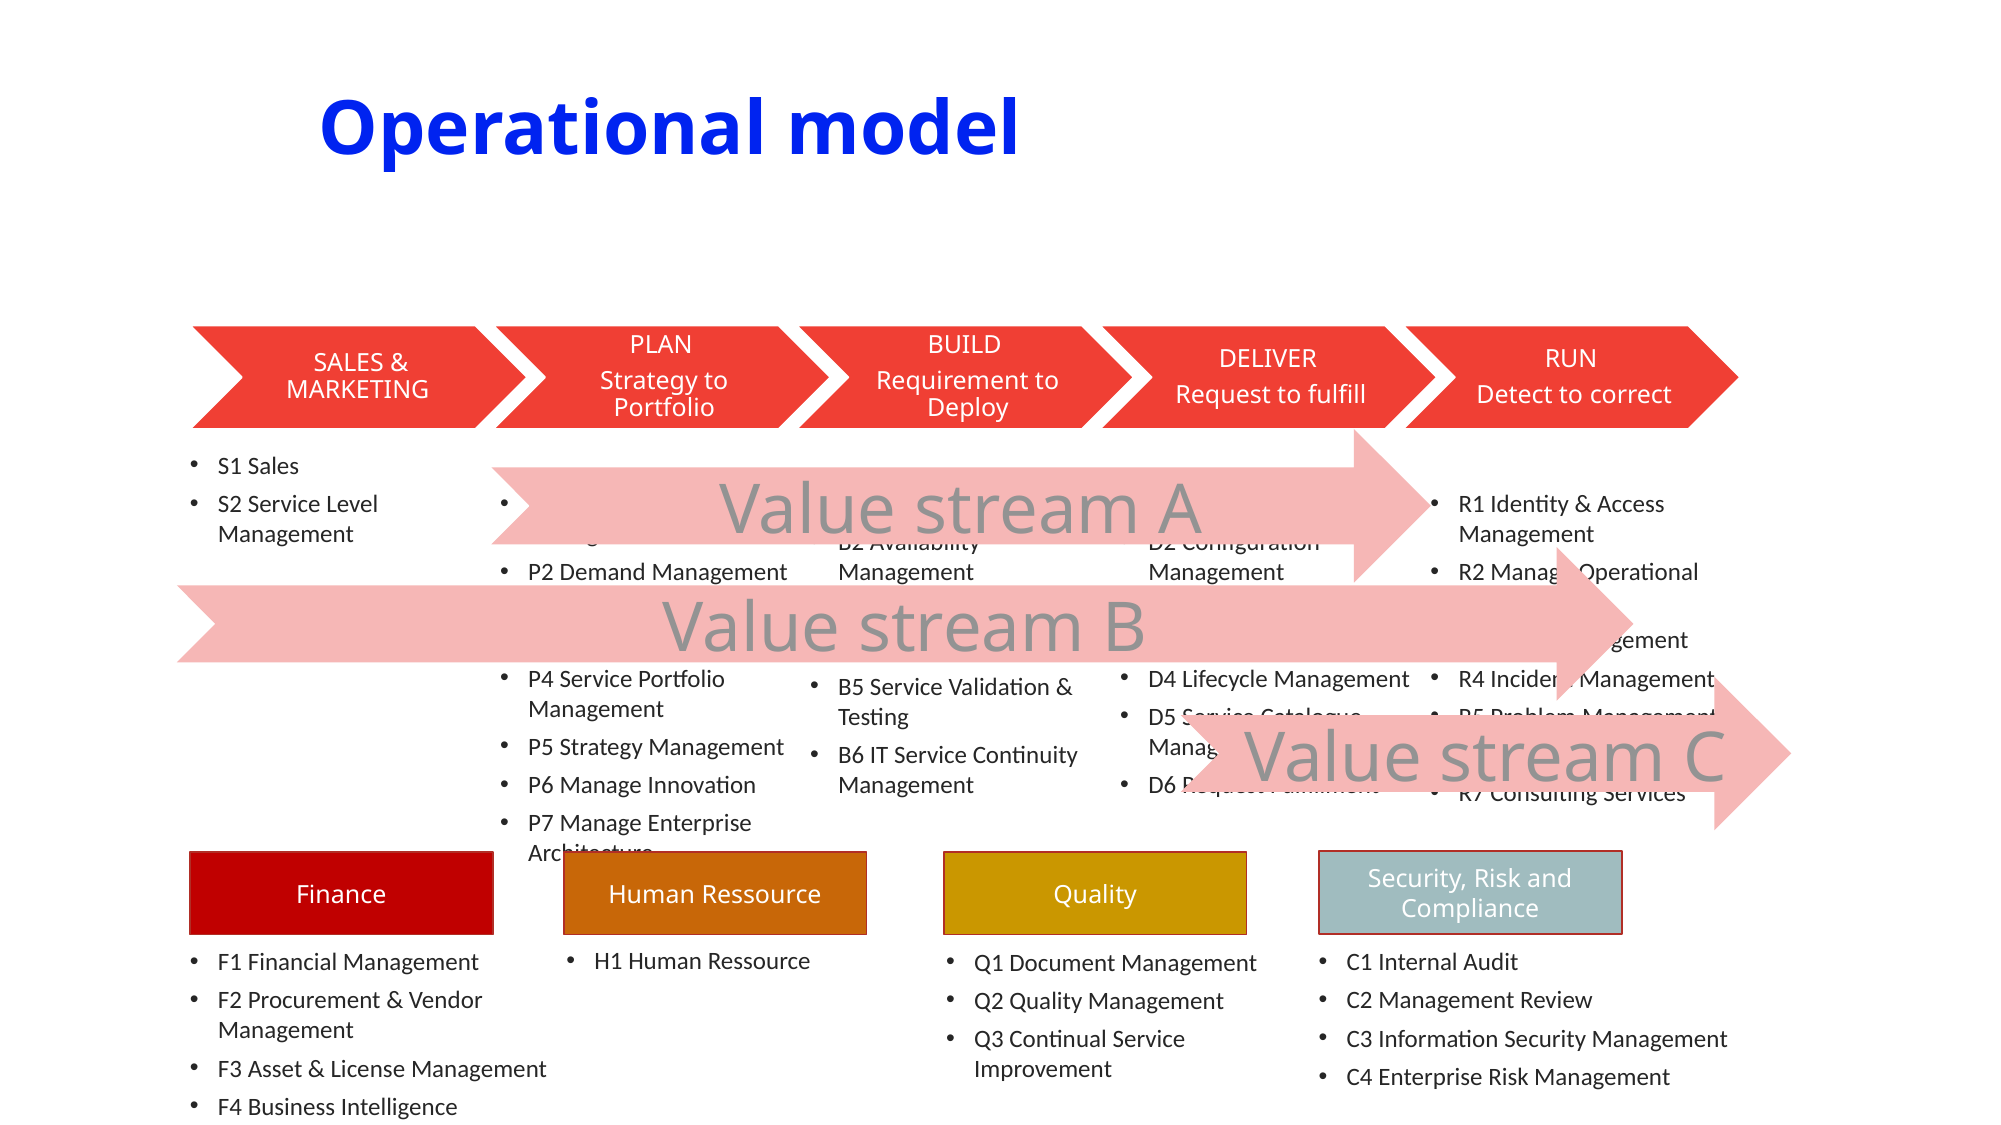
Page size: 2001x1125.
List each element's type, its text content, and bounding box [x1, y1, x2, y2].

text_box Value stream A [491, 430, 1431, 583]
text_box Value stream B [176, 547, 1634, 701]
text_box H1 Human Ressource [566, 945, 906, 1070]
title Operational model [318, 79, 2000, 326]
text_box Quality [943, 851, 1247, 935]
text_box S1 Sales S2 Service Level Management P1 Business Relationship Management P2 Demand Management P3 Project Portfolio Management P4 Service Portfolio Management P5 Strategy Management P6 Manage Innovation P7 Manage Enterprise Architecture B1 Service Design & Build B2 Availability Management B3 Capacity Management B4 Project Management B5 Service Validation & Testing B6 IT Service Continuity Management D1 Change Management D2 Configuration Management D3 Release & Deployment Management D4 Lifecycle Management D5 Service Catalogue Management D6 Request Fulfillment R1 Identity & Access Management R2 Manage Operational Security R3 Event Management R4 Incident Management R5 Problem Management R6 Manage Operation R7 Consulting Services [189, 449, 1741, 819]
text_box C1 Internal Audit C2 Management Review C3 Information Security Management C4 Enterprise Risk Management [1318, 945, 1741, 1095]
text_box Finance [189, 851, 494, 935]
text_box Human Ressource [563, 851, 867, 935]
text_box Security, Risk and Compliance [1318, 850, 1623, 935]
text_box F1 Financial Management F2 Procurement & Vendor Management F3 Asset & License Management F4 Business Intelligence [189, 945, 570, 1095]
text_box Q1 Document Management Q2 Quality Management Q3 Continual Service Improvement [946, 946, 1285, 1082]
text_box Value stream C [1180, 676, 1792, 831]
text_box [189, 325, 1741, 430]
